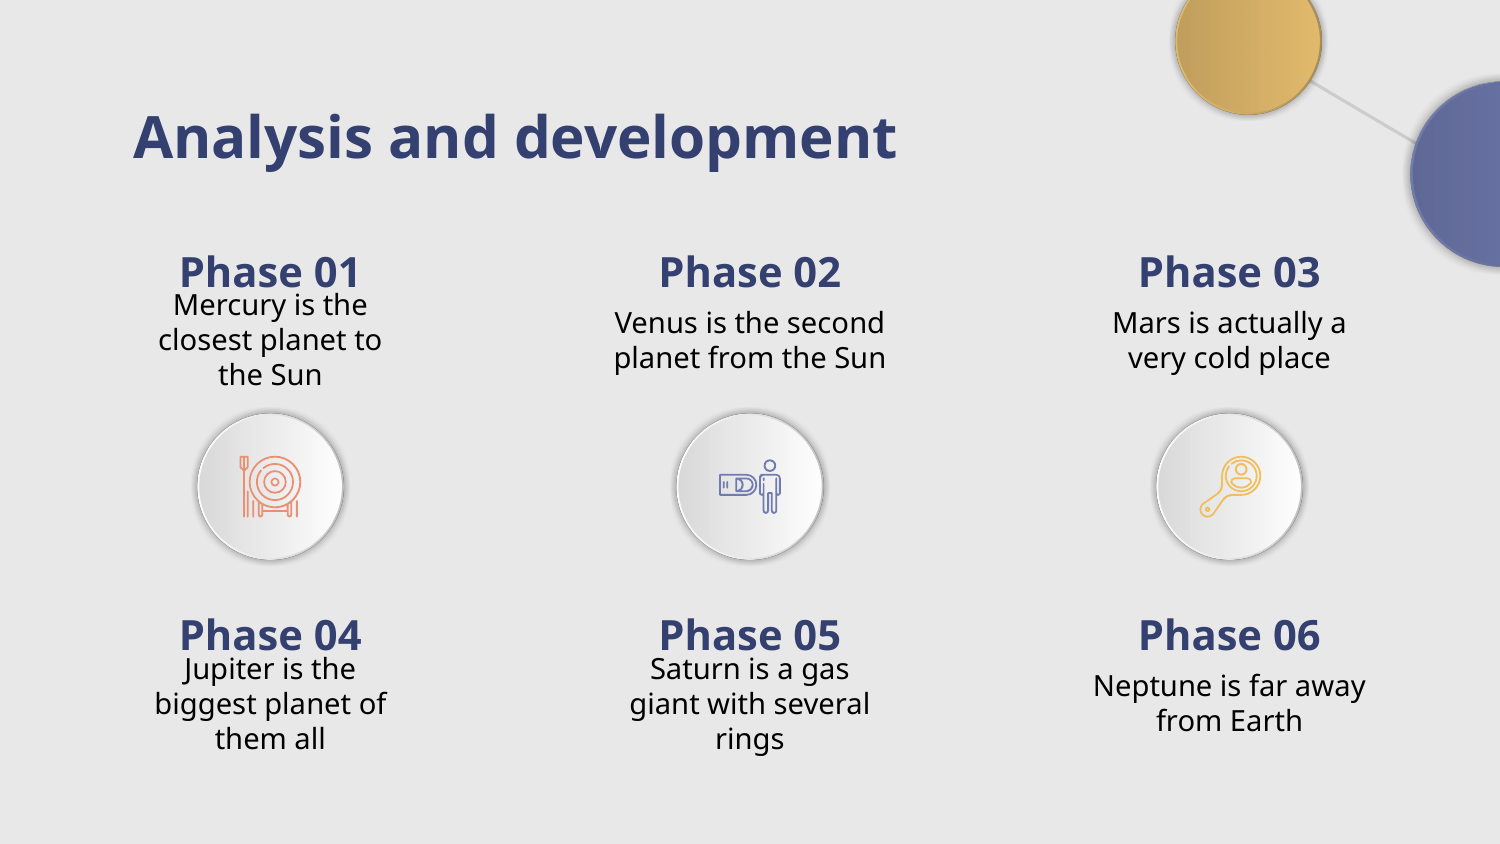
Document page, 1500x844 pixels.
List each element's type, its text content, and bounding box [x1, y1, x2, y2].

subtitle Mercury is the closest planet to the Sun [118, 295, 423, 383]
subtitle Jupiter is the biggest planet of them all [118, 659, 423, 746]
picture [173, 390, 367, 584]
subtitle Neptune is far away from Earth [1077, 659, 1382, 746]
subtitle Mars is actually a very cold place [1077, 295, 1382, 383]
title Phase 01 [118, 227, 423, 295]
subtitle Saturn is a gas giant with several rings [597, 659, 903, 746]
picture [1381, 52, 1500, 296]
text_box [239, 455, 302, 518]
title Phase 03 [1077, 227, 1382, 295]
subtitle Venus is the second planet from the Sun [597, 295, 903, 383]
picture [653, 390, 847, 584]
title Phase 02 [597, 227, 903, 295]
title Phase 06 [1077, 590, 1382, 659]
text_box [1198, 455, 1262, 518]
title Analysis and development [118, 88, 1382, 182]
title Phase 05 [597, 590, 903, 659]
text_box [718, 459, 782, 515]
picture [1152, 0, 1345, 88]
picture [1133, 390, 1326, 584]
title Phase 04 [118, 590, 423, 659]
